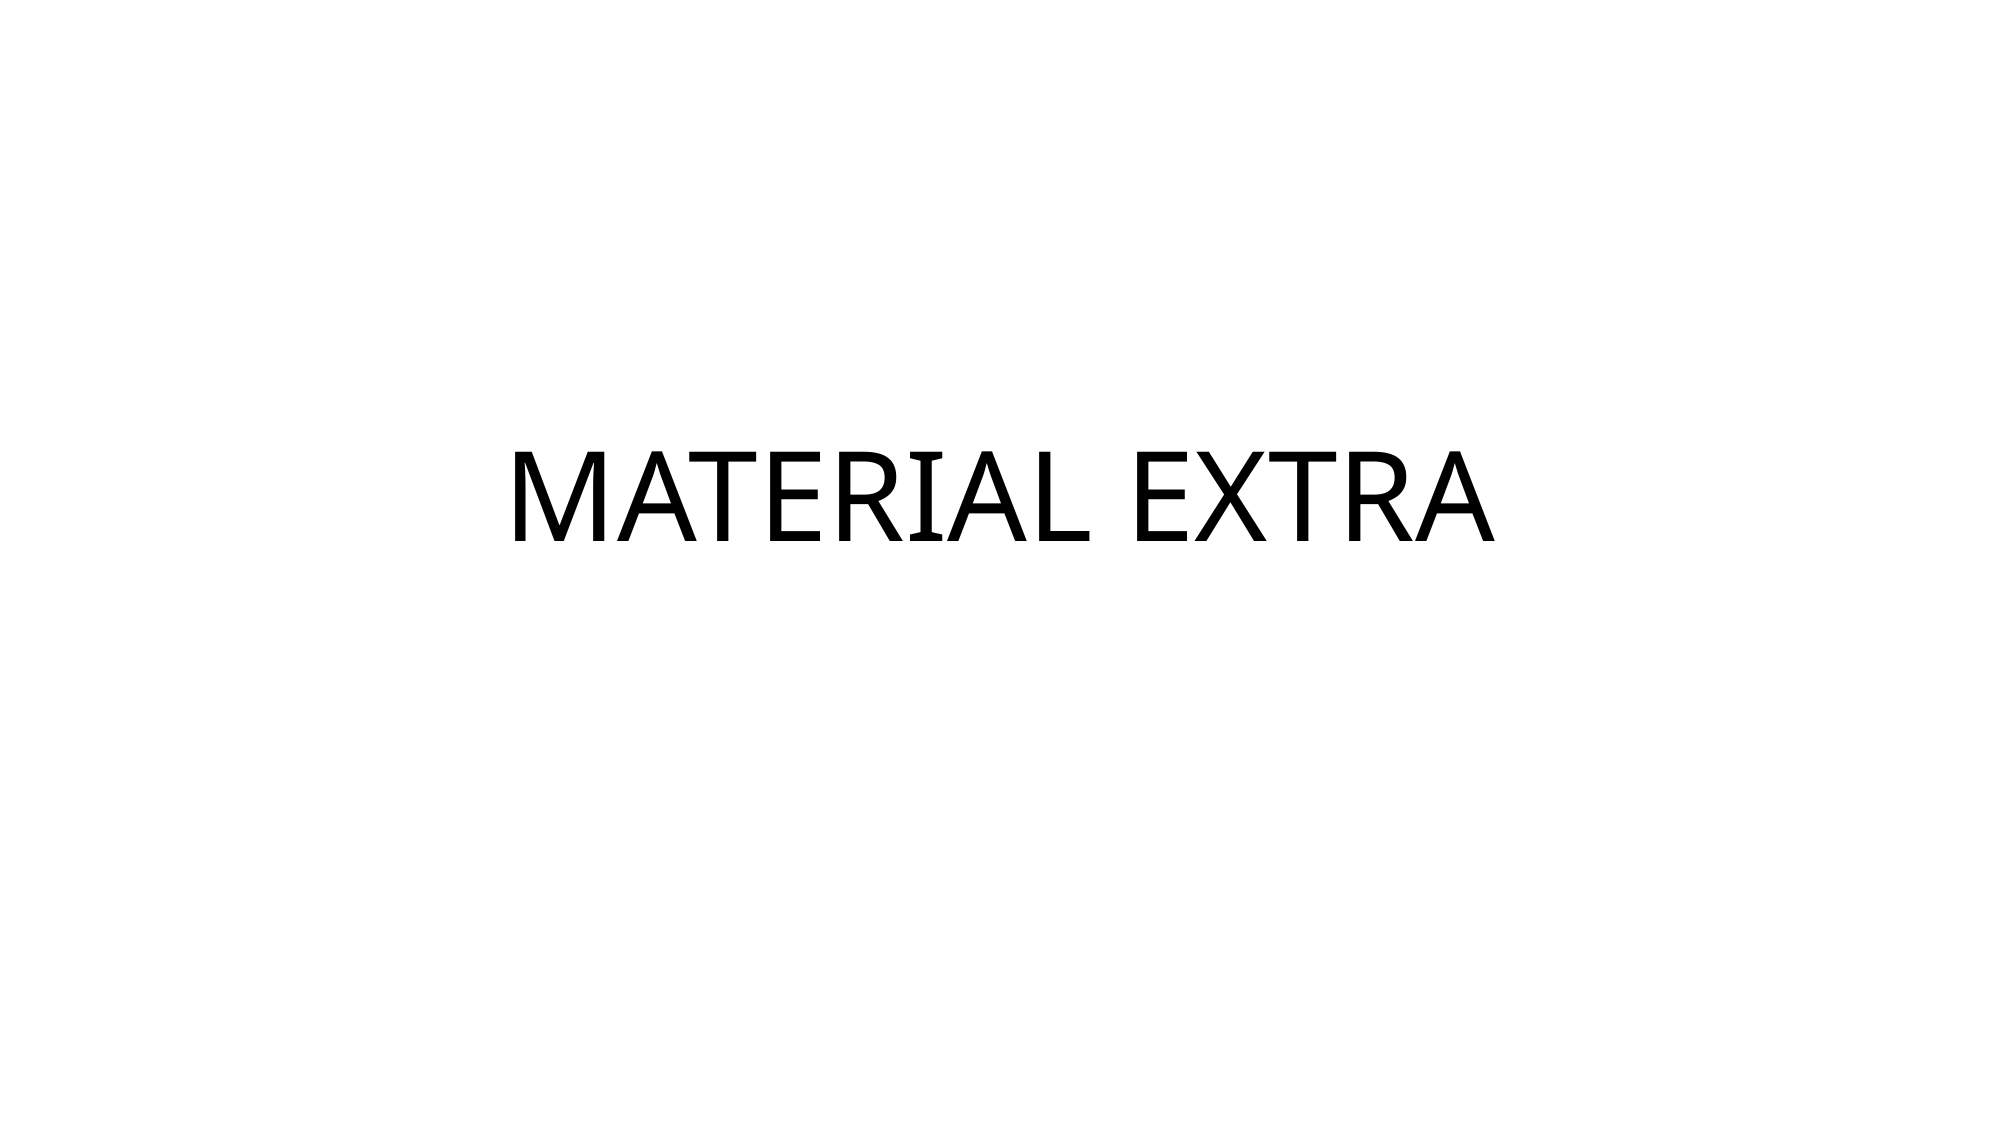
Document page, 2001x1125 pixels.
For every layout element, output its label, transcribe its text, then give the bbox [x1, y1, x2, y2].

title MATERIAL EXTRA [249, 184, 1750, 576]
